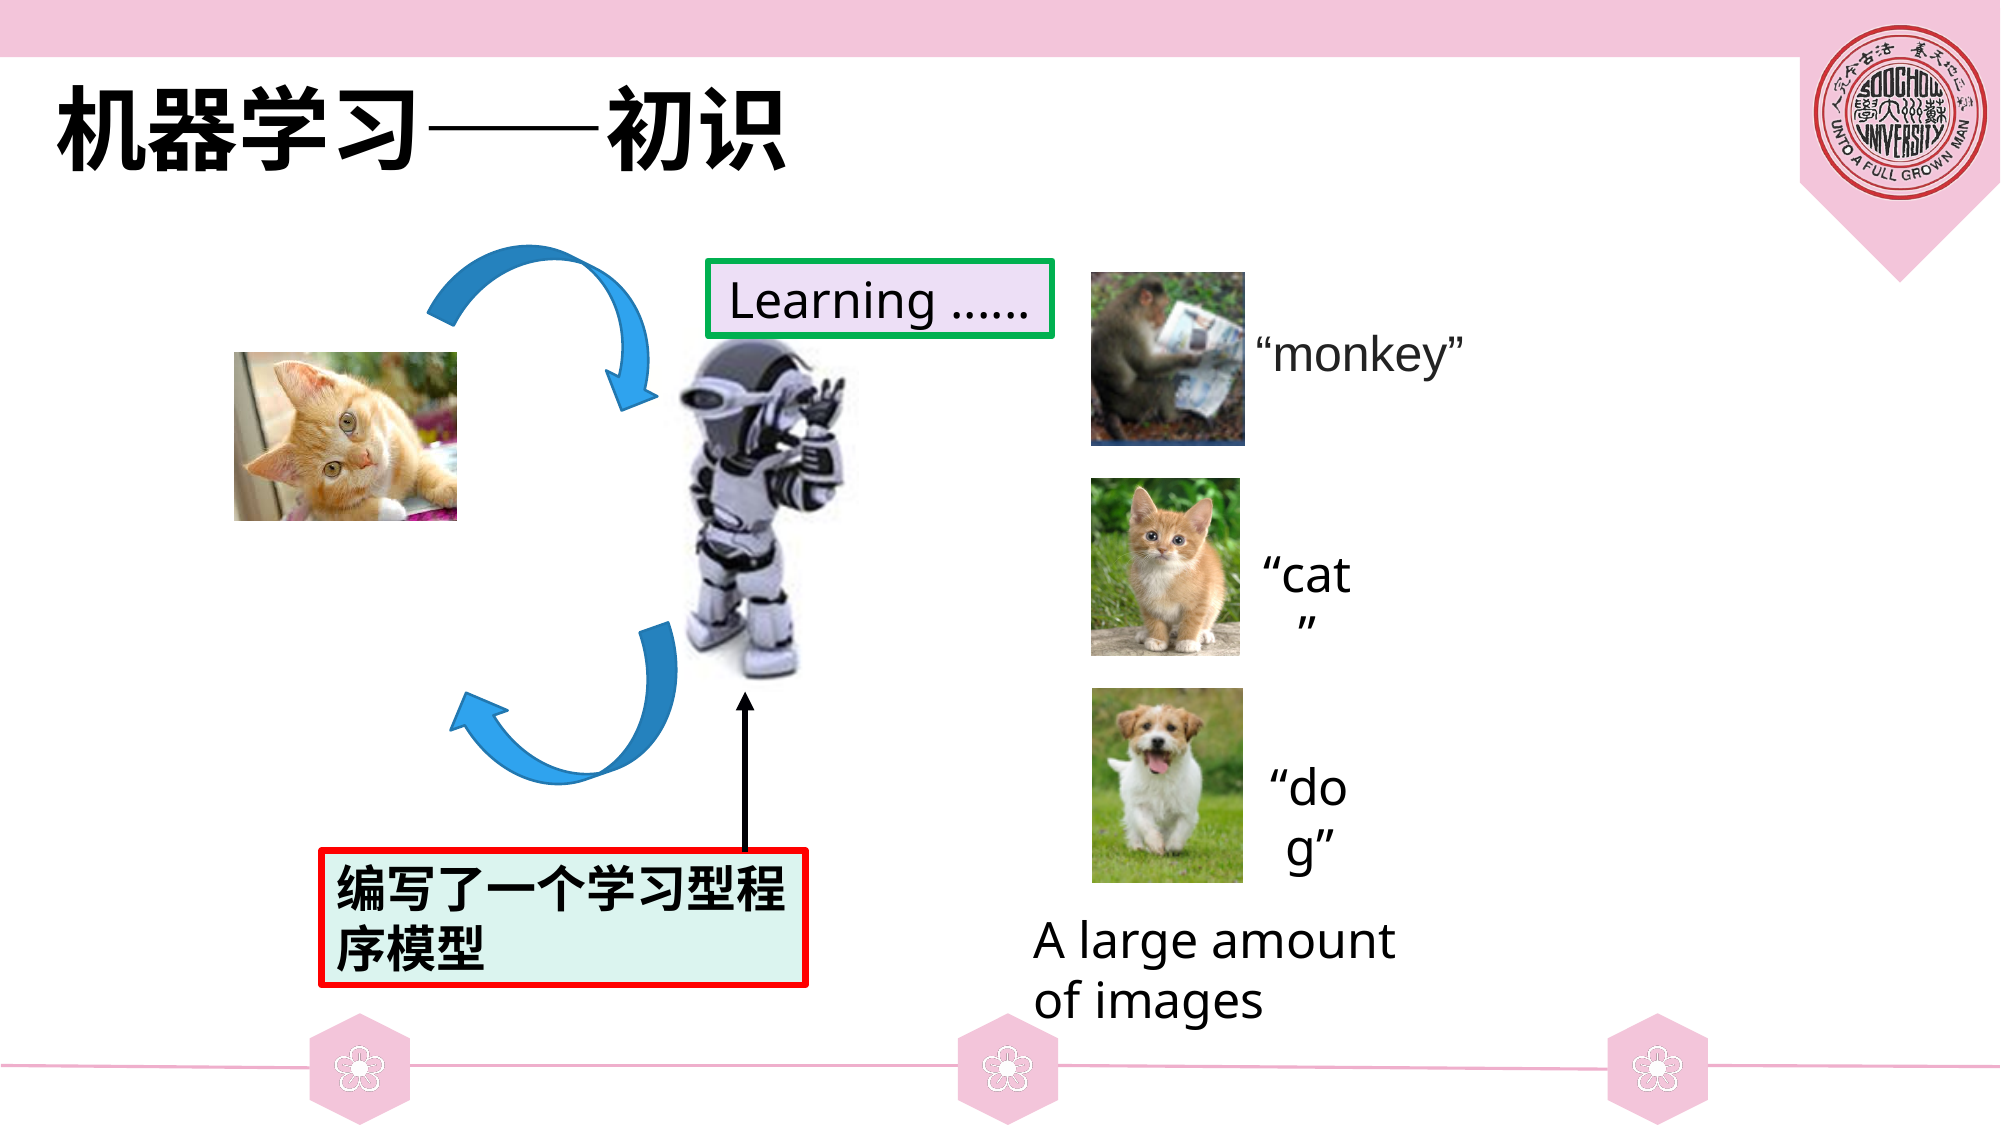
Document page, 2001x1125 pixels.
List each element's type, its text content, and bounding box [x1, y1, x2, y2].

picture [1811, 23, 1989, 202]
text_box [427, 245, 642, 411]
picture [1629, 1043, 1685, 1093]
text_box “dog” [1244, 748, 1376, 883]
text_box Learning ...... [707, 260, 1053, 336]
picture [979, 1043, 1035, 1093]
picture [1091, 688, 1243, 883]
title 机器学习——初识 [40, 25, 1766, 243]
picture [1091, 478, 1240, 656]
picture [1091, 272, 1245, 446]
text_box 编写了一个学习型程序模型 [321, 850, 806, 986]
picture [331, 1043, 387, 1093]
text_box A large amount of images [1018, 901, 1460, 1036]
text_box “cat” [1242, 535, 1374, 671]
picture [641, 322, 859, 692]
picture [234, 352, 457, 521]
text_box “monkey” [1245, 314, 1481, 390]
text_box [450, 692, 675, 785]
